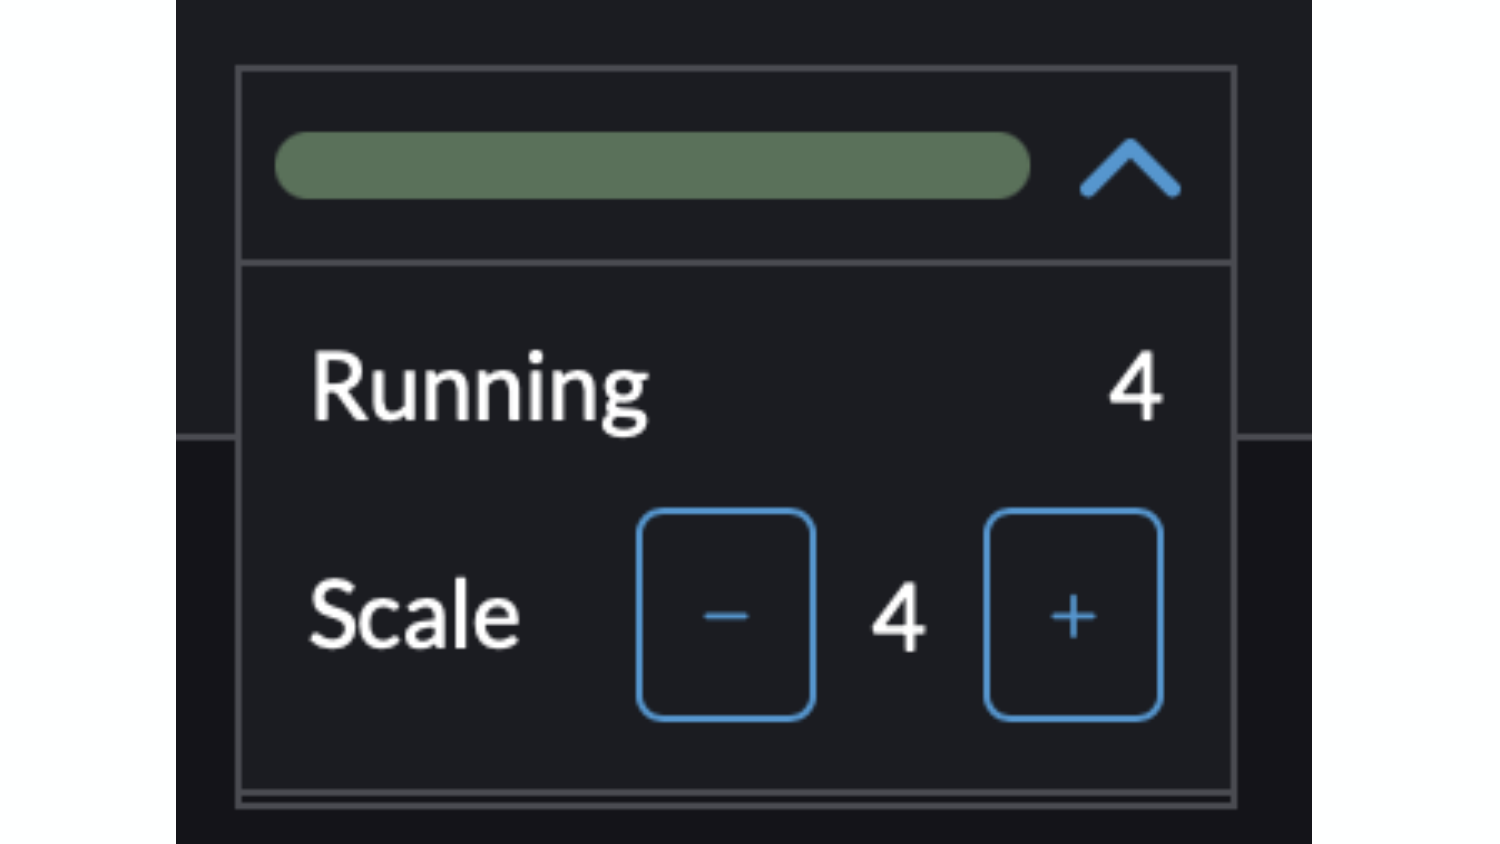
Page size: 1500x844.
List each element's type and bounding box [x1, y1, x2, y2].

picture [176, 0, 1312, 844]
